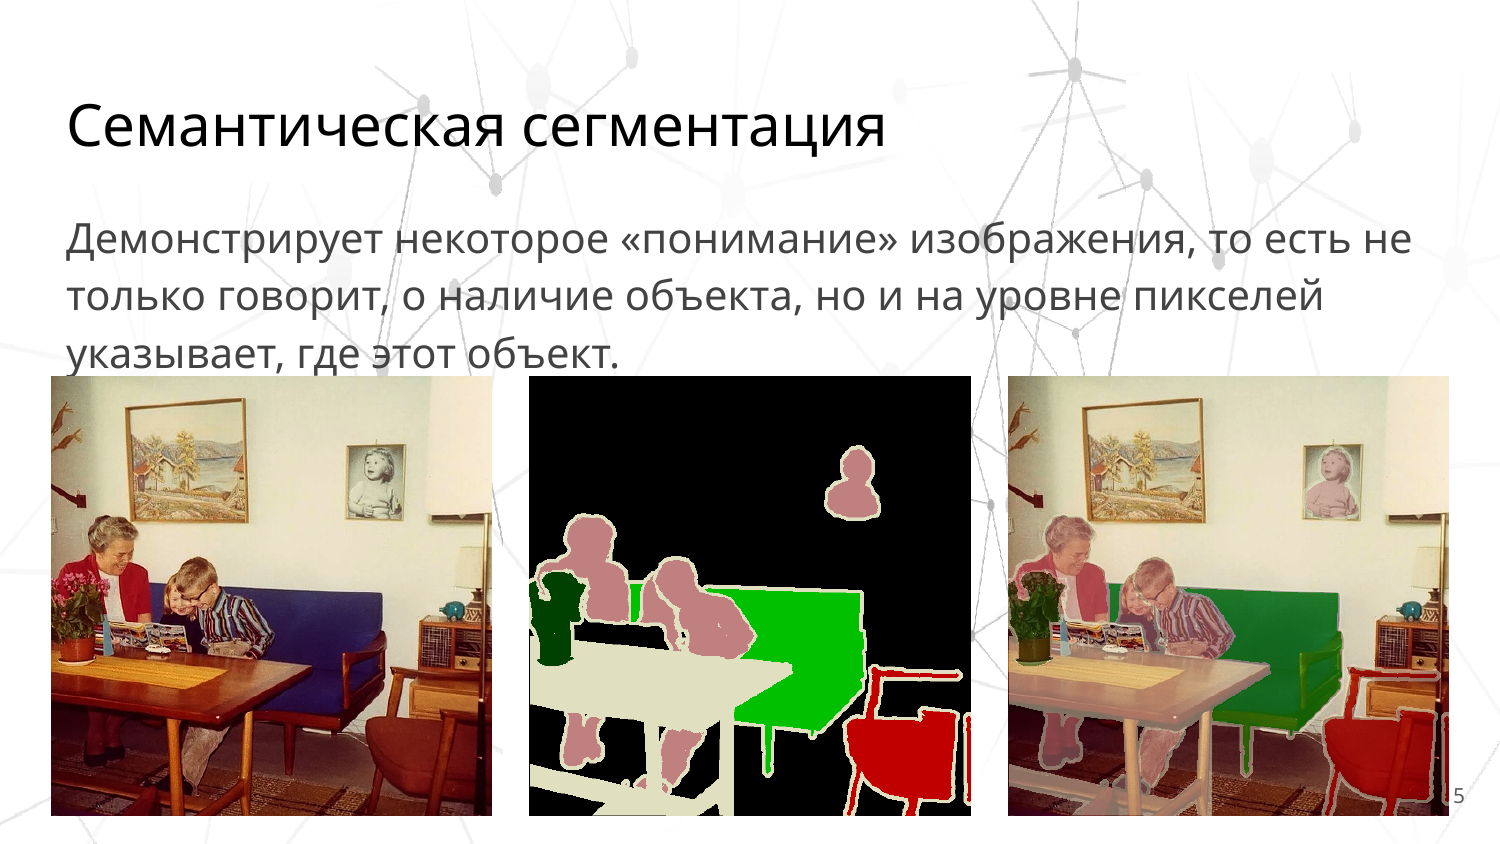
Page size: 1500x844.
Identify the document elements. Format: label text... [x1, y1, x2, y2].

title Семантическая сегментация [51, 72, 1449, 167]
list Демонстрирует некоторое «понимание» изображения, то есть не только говорит, о наличие объекта, но и на уровне пикселей указывает, где этот объект. [51, 189, 1449, 355]
picture [0, 0, 1500, 844]
slide_number ‹#› [1389, 764, 1480, 830]
